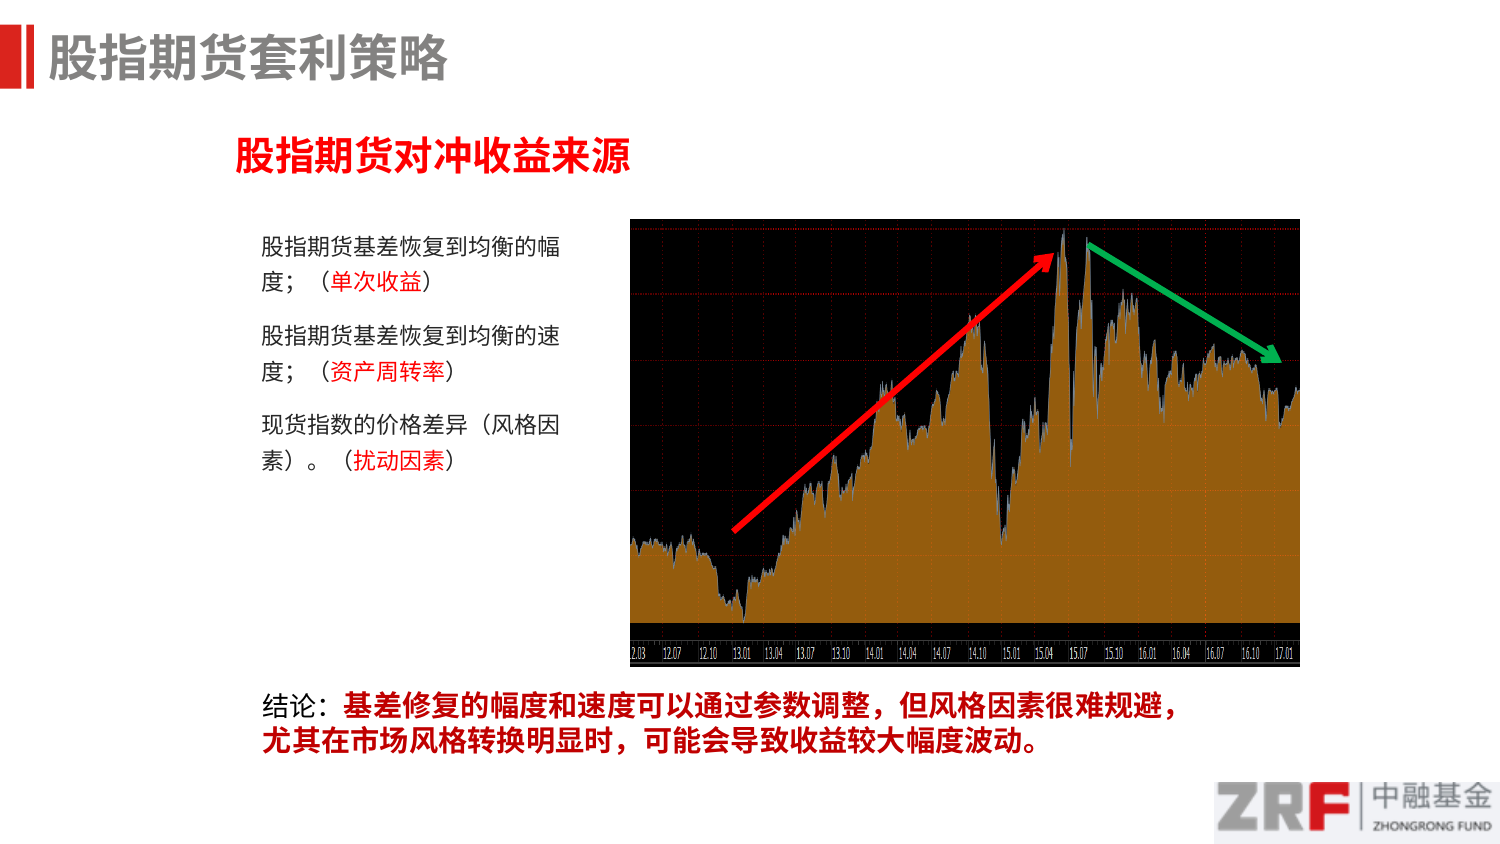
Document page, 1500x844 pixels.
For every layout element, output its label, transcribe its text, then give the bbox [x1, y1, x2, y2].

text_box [733, 252, 1055, 532]
text_box 结论：基差修复的幅度和速度可以通过参数调整，但风格因素很难规避，尤其在市场风格转换明显时，可能会导致收益较大幅度波动。 [251, 681, 1222, 763]
text_box [25, 24, 35, 90]
text_box 股指期货对冲收益来源 [144, 126, 666, 184]
text_box 股指期货套利策略 [33, 18, 493, 94]
text_box [0, 24, 22, 90]
picture [1214, 782, 1500, 844]
picture [630, 219, 1300, 667]
text_box 股指期货基差恢复到均衡的幅度；（单次收益） 股指期货基差恢复到均衡的速度；（资产周转率） 现货指数的价格差异（风格因素）。（扰动因素） [251, 219, 590, 479]
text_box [1087, 244, 1283, 363]
